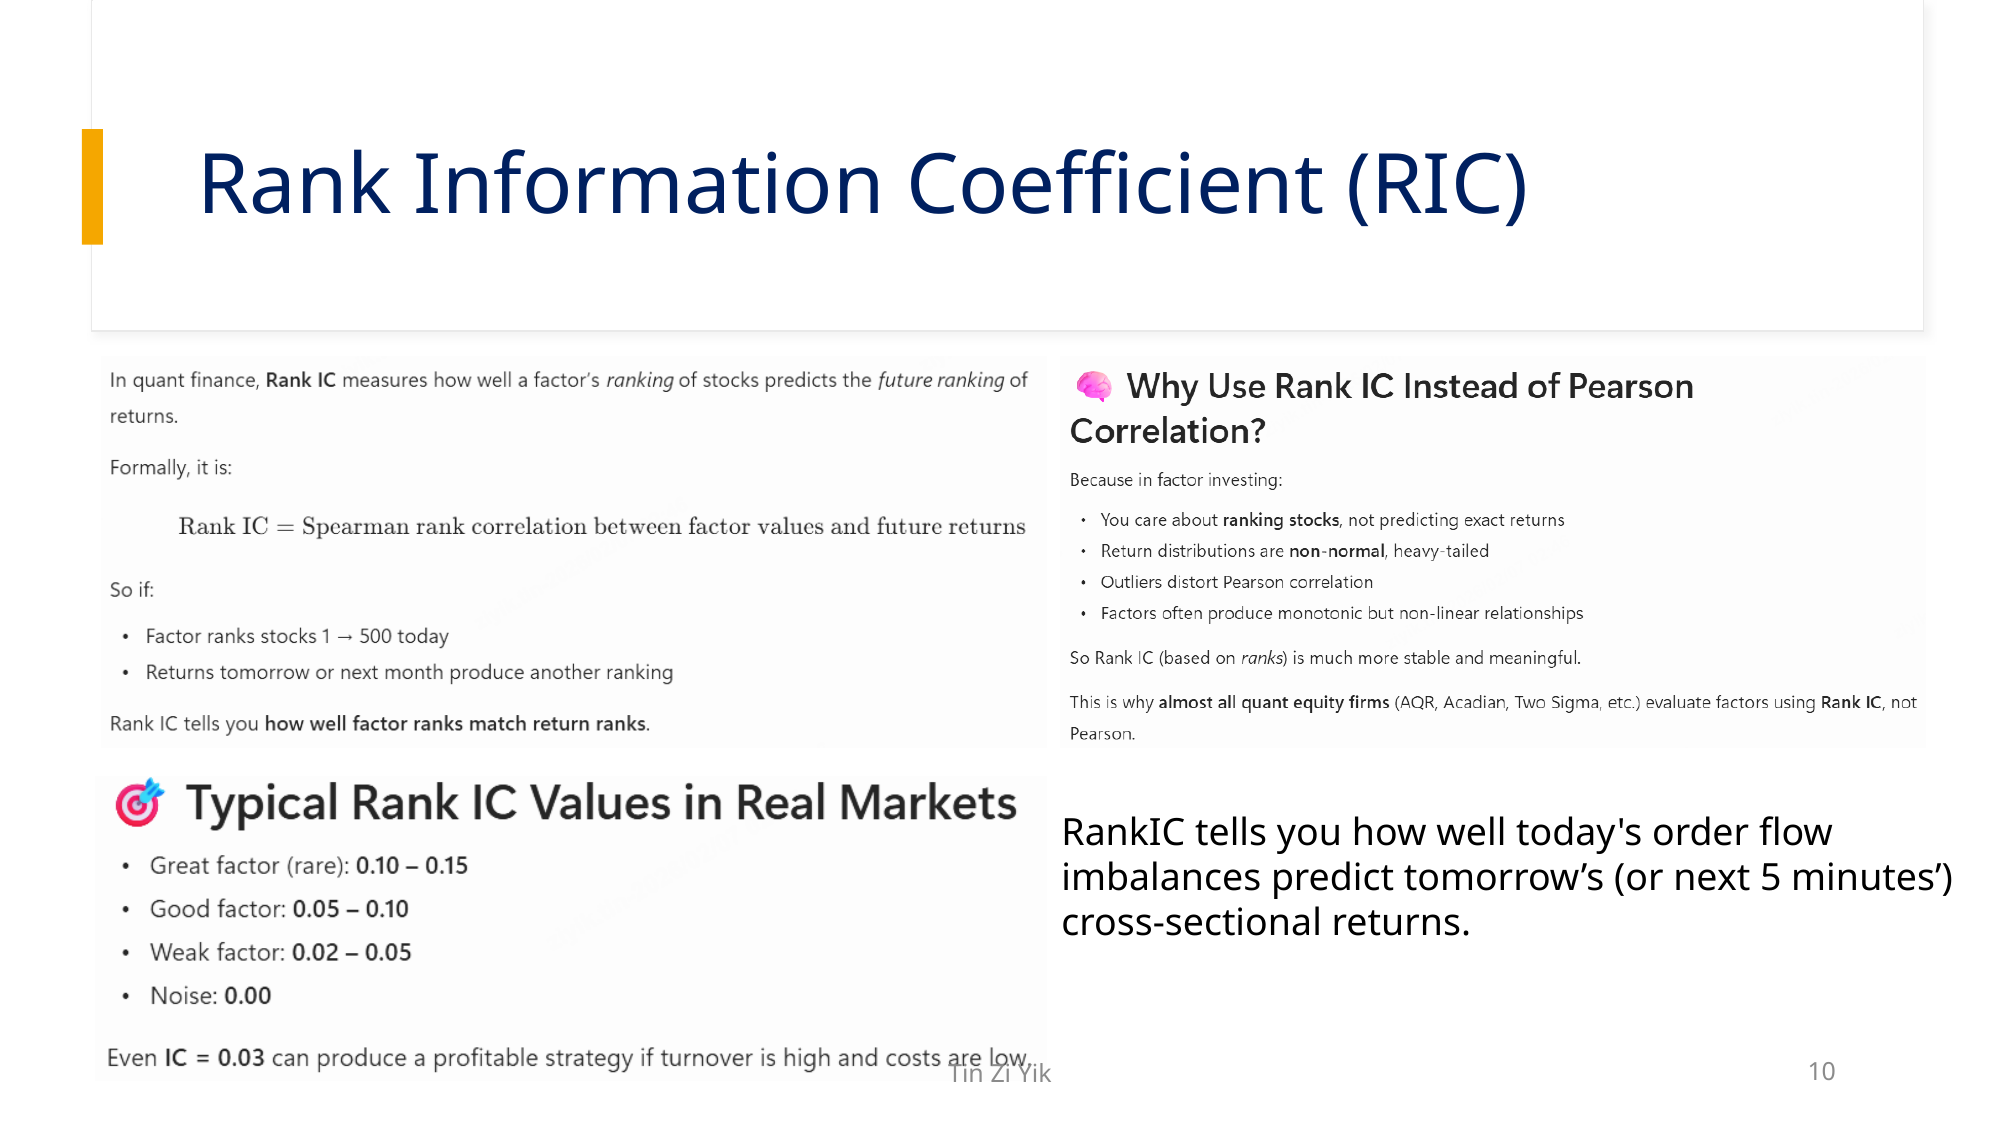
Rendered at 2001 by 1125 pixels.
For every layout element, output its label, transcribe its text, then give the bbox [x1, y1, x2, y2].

footer Tin Zi Yik [662, 1042, 1338, 1103]
text_box RankIC tells you how well today's order flow imbalances predict tomorrow’s (or next 5 minutes’) cross-sectional returns. [1047, 800, 1979, 951]
title Rank Information Coefficient (RIC) [183, 90, 1851, 284]
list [101, 356, 1047, 748]
picture [95, 776, 1047, 1081]
slide_number 10 [1401, 1042, 1851, 1103]
picture [1060, 356, 1926, 748]
